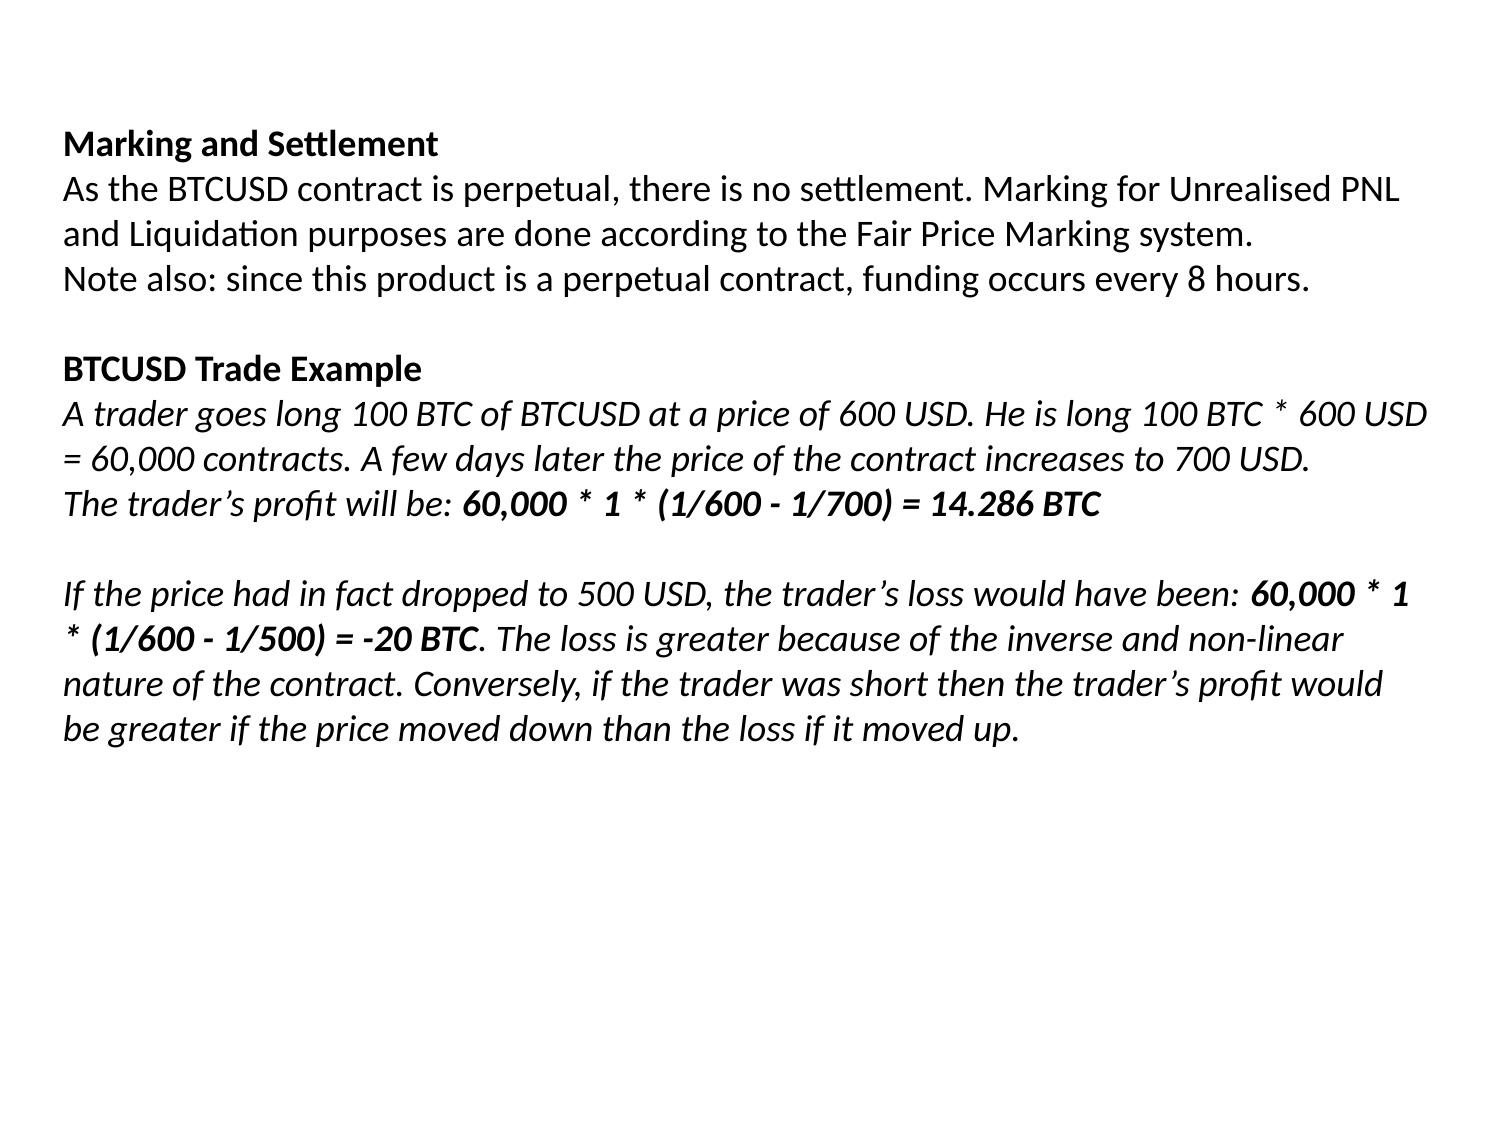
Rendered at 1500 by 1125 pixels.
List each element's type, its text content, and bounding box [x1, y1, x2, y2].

text_box Marking and Settlement As the BTCUSD contract is perpetual, there is no settlement. Marking for Unrealised PNL and Liquidation purposes are done according to the Fair Price Marking system. Note also: since this product is a perpetual contract, funding occurs every 8 hours. BTCUSD Trade Example A trader goes long 100 BTC of BTCUSD at a price of 600 USD. He is long 100 BTC * 600 USD = 60,000 contracts. A few days later the price of the contract increases to 700 USD. The trader’s profit will be: 60,000 * 1 * (1/600 - 1/700) = 14.286 BTC If the price had in fact dropped to 500 USD, the trader’s loss would have been: 60,000 * 1 * (1/600 - 1/500) = -20 BTC. The loss is greater because of the inverse and non-linear nature of the contract. Conversely, if the trader was short then the trader’s profit would be greater if the price moved down than the loss if it moved up. [48, 111, 1444, 802]
